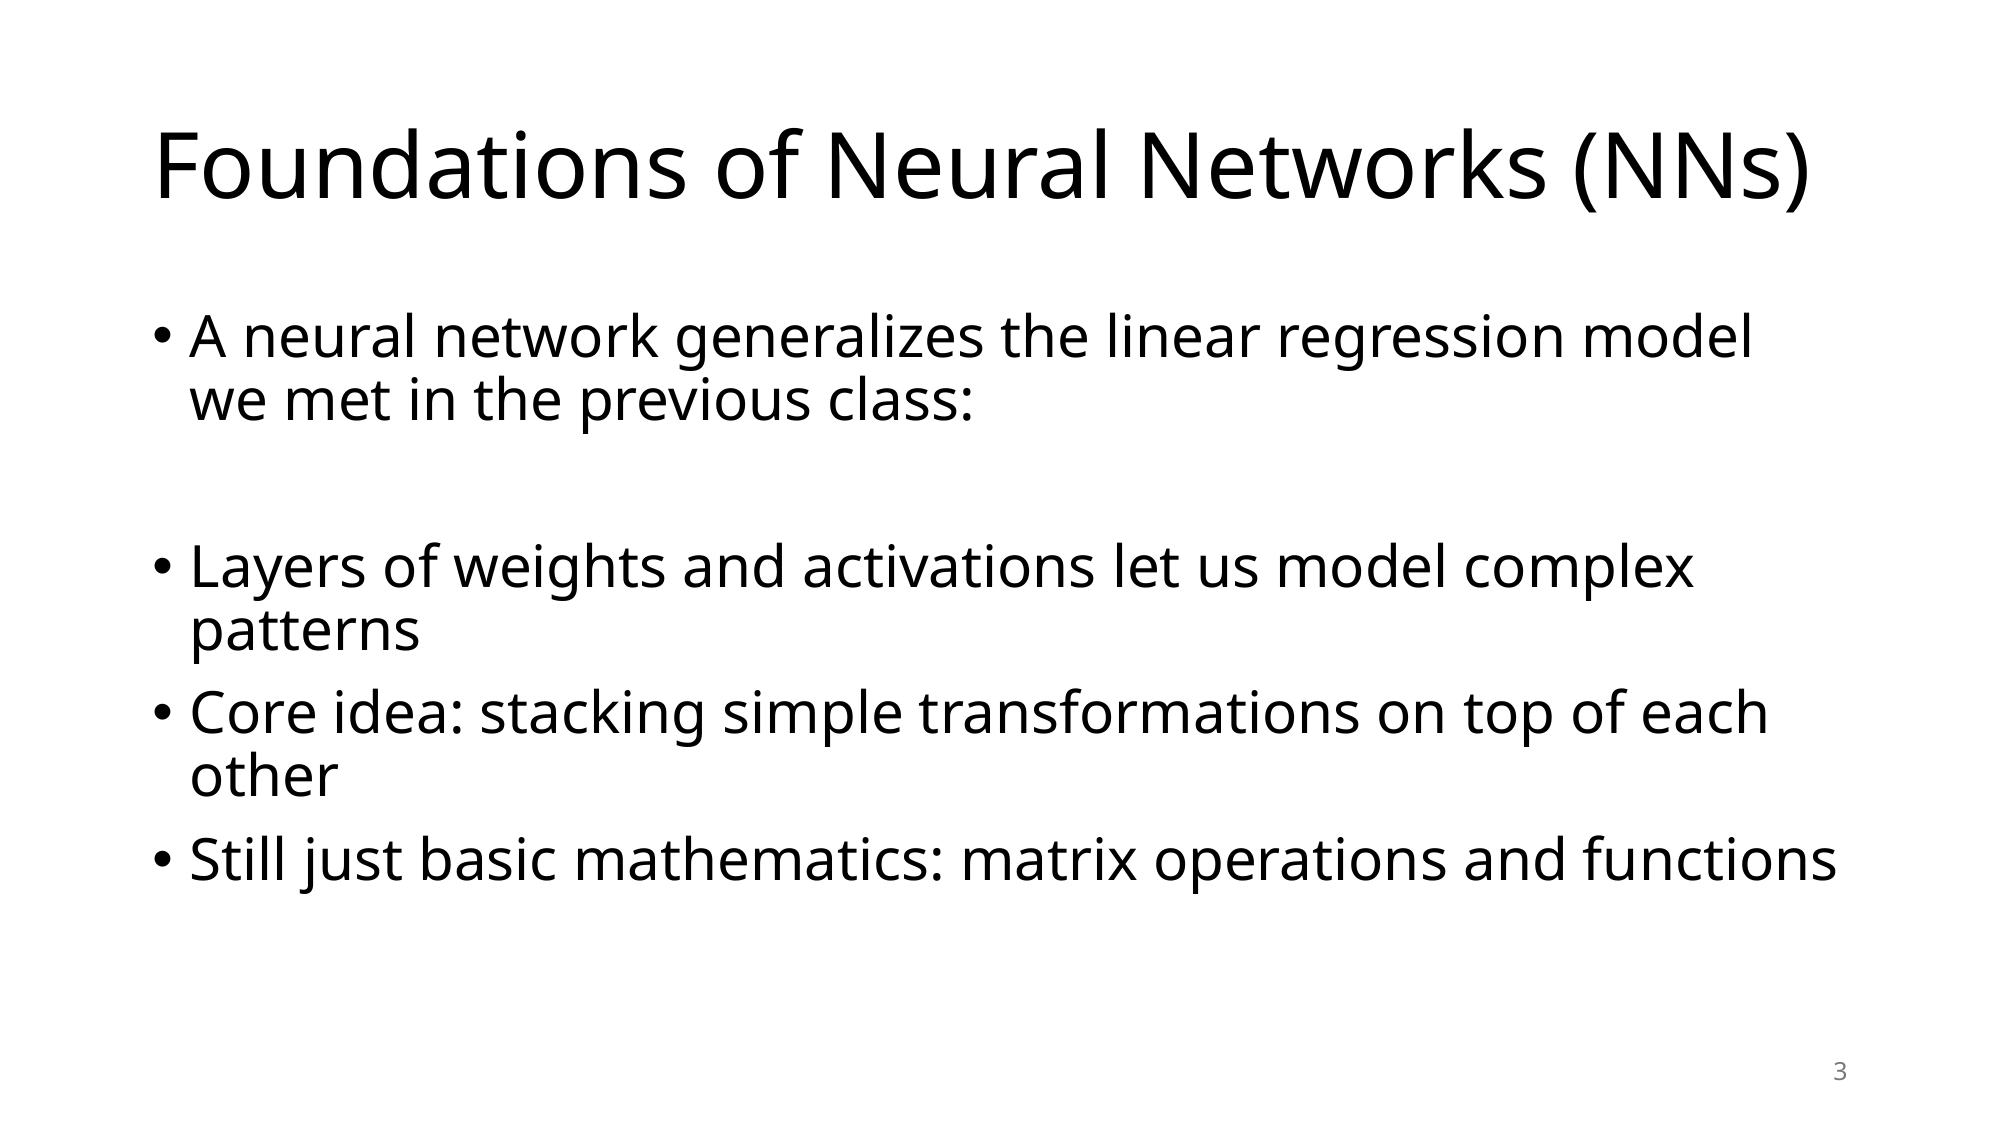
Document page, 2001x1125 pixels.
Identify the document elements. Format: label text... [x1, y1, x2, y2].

slide_number 3 [1412, 1042, 1863, 1103]
title Foundations of Neural Networks (NNs) [137, 59, 1863, 278]
